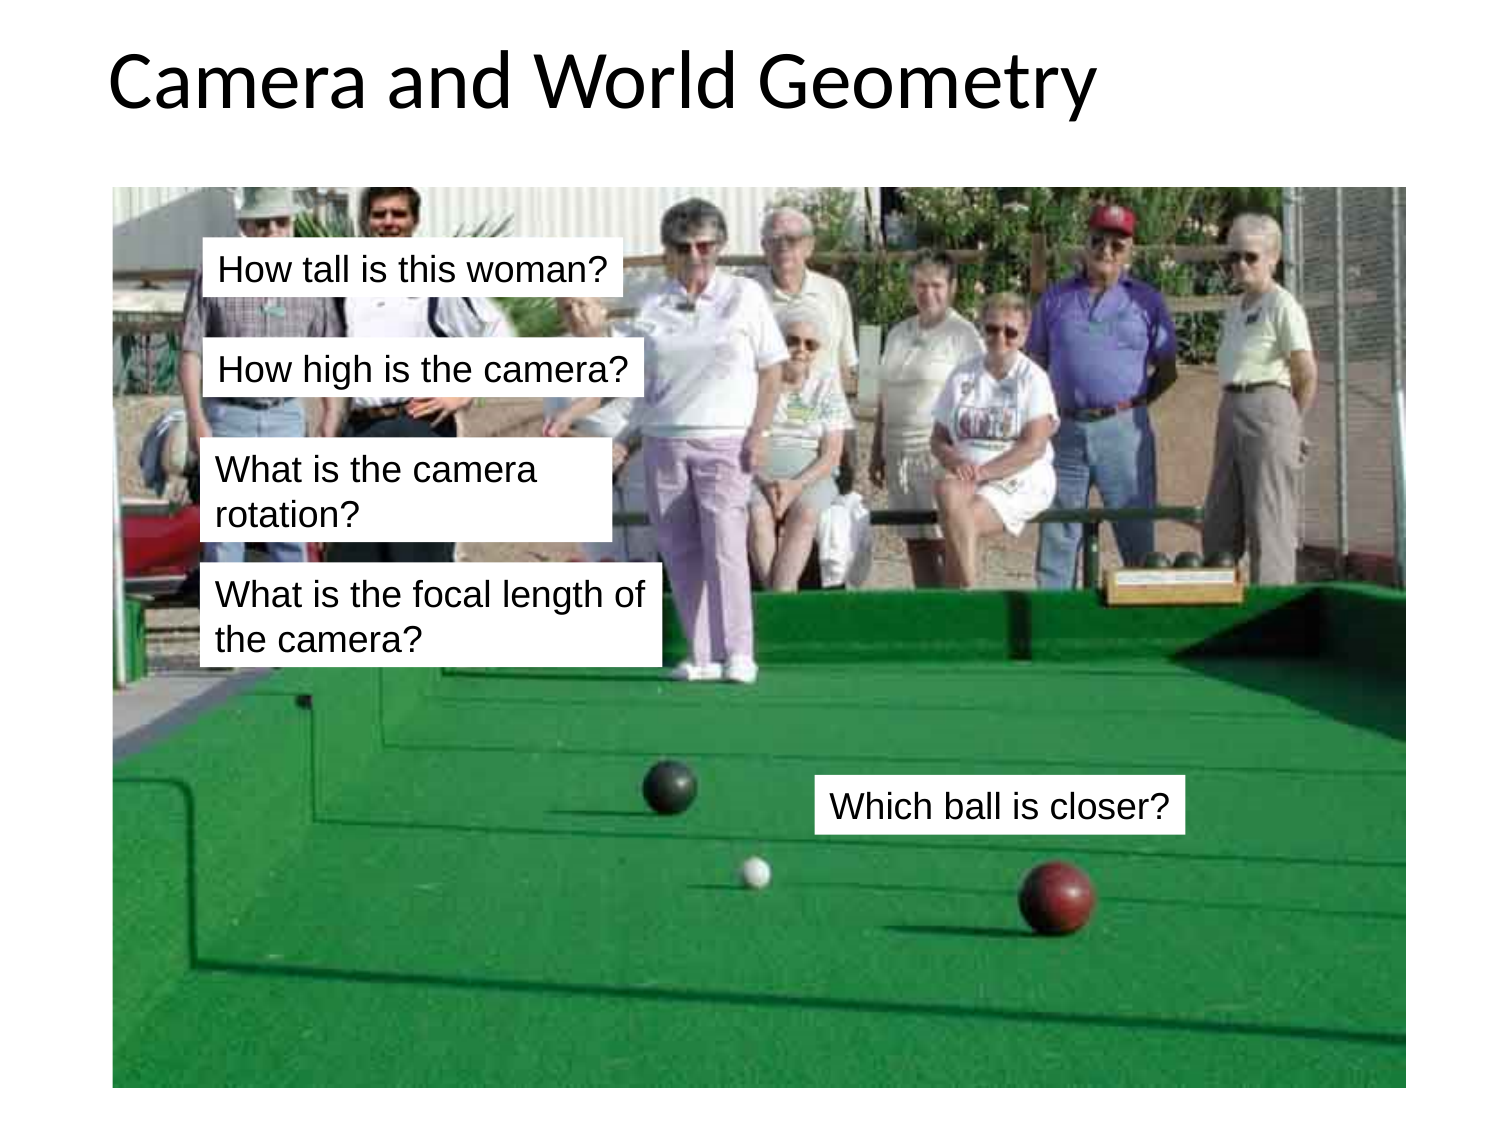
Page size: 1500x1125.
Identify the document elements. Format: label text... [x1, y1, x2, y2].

picture [112, 187, 1407, 1088]
title Camera and World Geometry [74, 0, 1426, 151]
